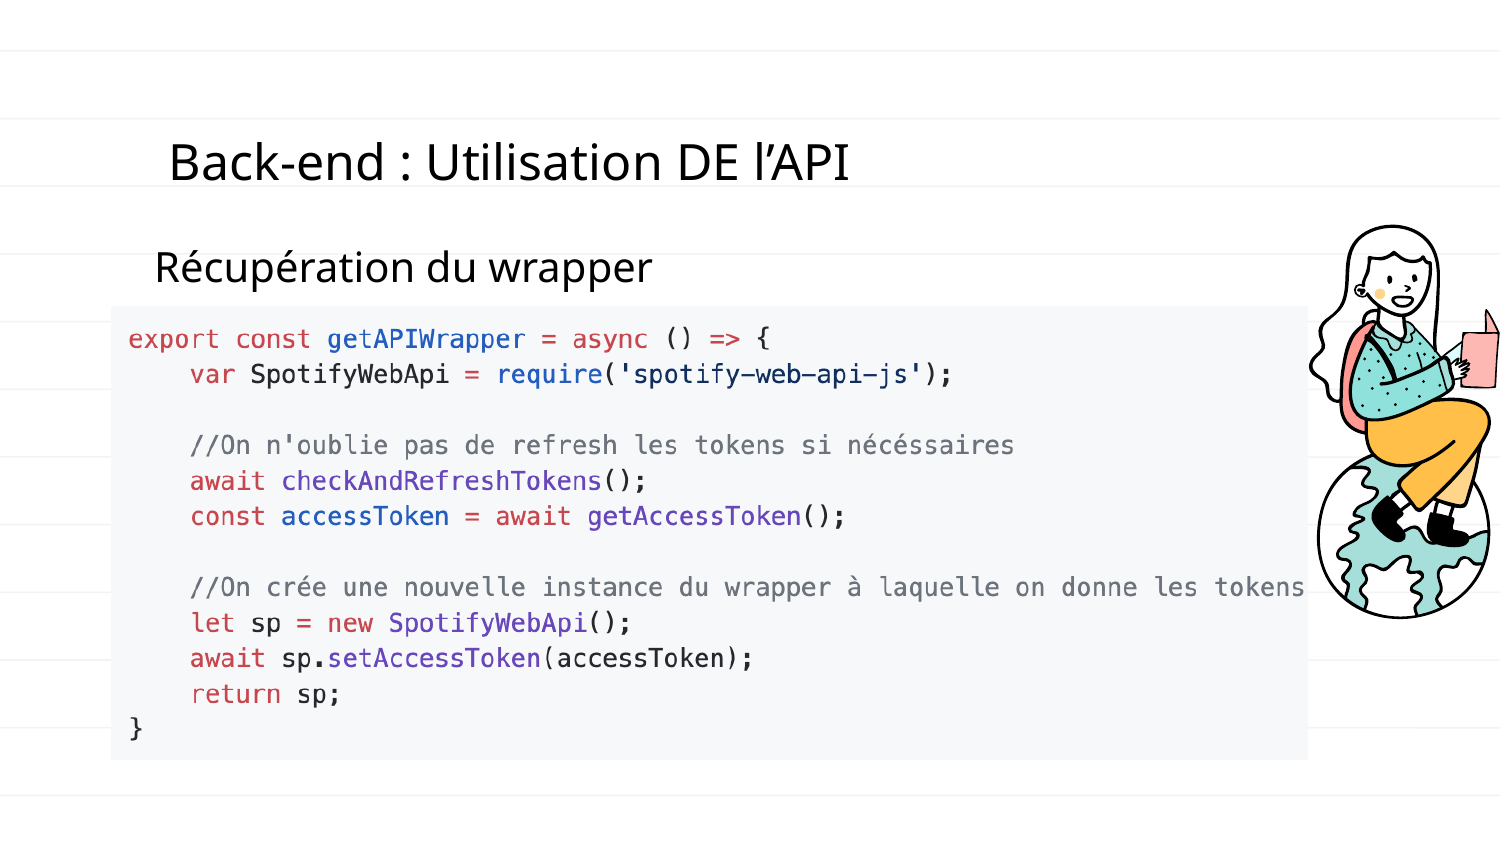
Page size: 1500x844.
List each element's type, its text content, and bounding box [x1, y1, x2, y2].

picture [111, 306, 1308, 760]
title Back-end : Utilisation DE l’API [154, 84, 1350, 205]
subtitle Récupération du wrapper [154, 225, 1293, 306]
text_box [1307, 225, 1500, 547]
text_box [1315, 547, 1493, 619]
